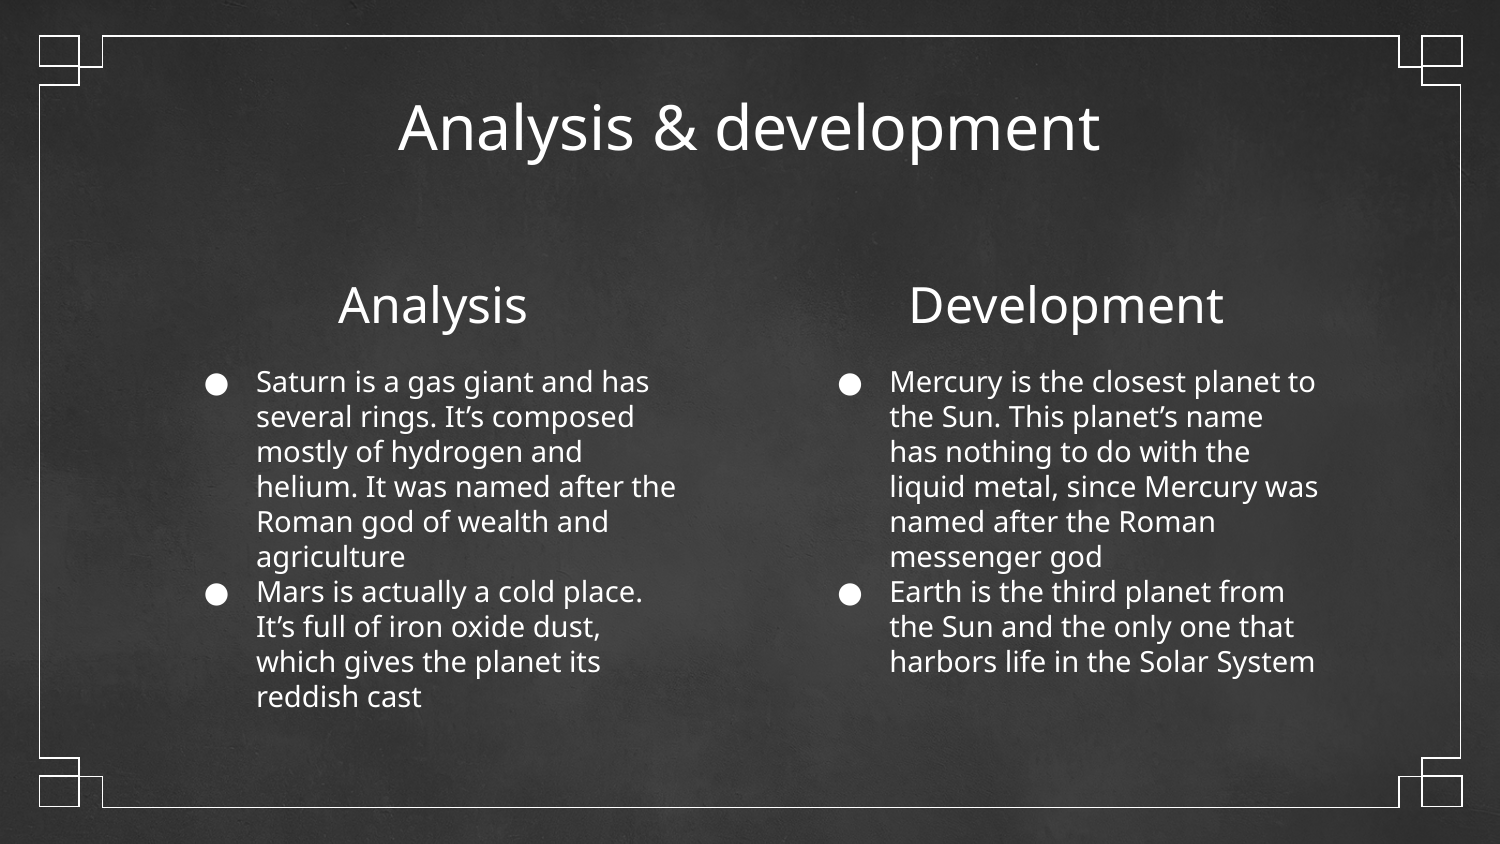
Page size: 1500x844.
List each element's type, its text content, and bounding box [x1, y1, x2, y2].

subtitle Development [799, 269, 1334, 349]
subtitle Saturn is a gas giant and has several rings. It’s composed mostly of hydrogen and helium. It was named after the Roman god of wealth and agriculture Mars is actually a cold place. It’s full of iron oxide dust, which gives the planet its reddish cast [166, 349, 701, 687]
title Analysis & development [118, 72, 1382, 167]
subtitle Analysis [166, 269, 701, 349]
subtitle Mercury is the closest planet to the Sun. This planet’s name has nothing to do with the liquid metal, since Mercury was named after the Roman messenger god Earth is the third planet from the Sun and the only one that harbors life in the Solar System [799, 349, 1334, 687]
